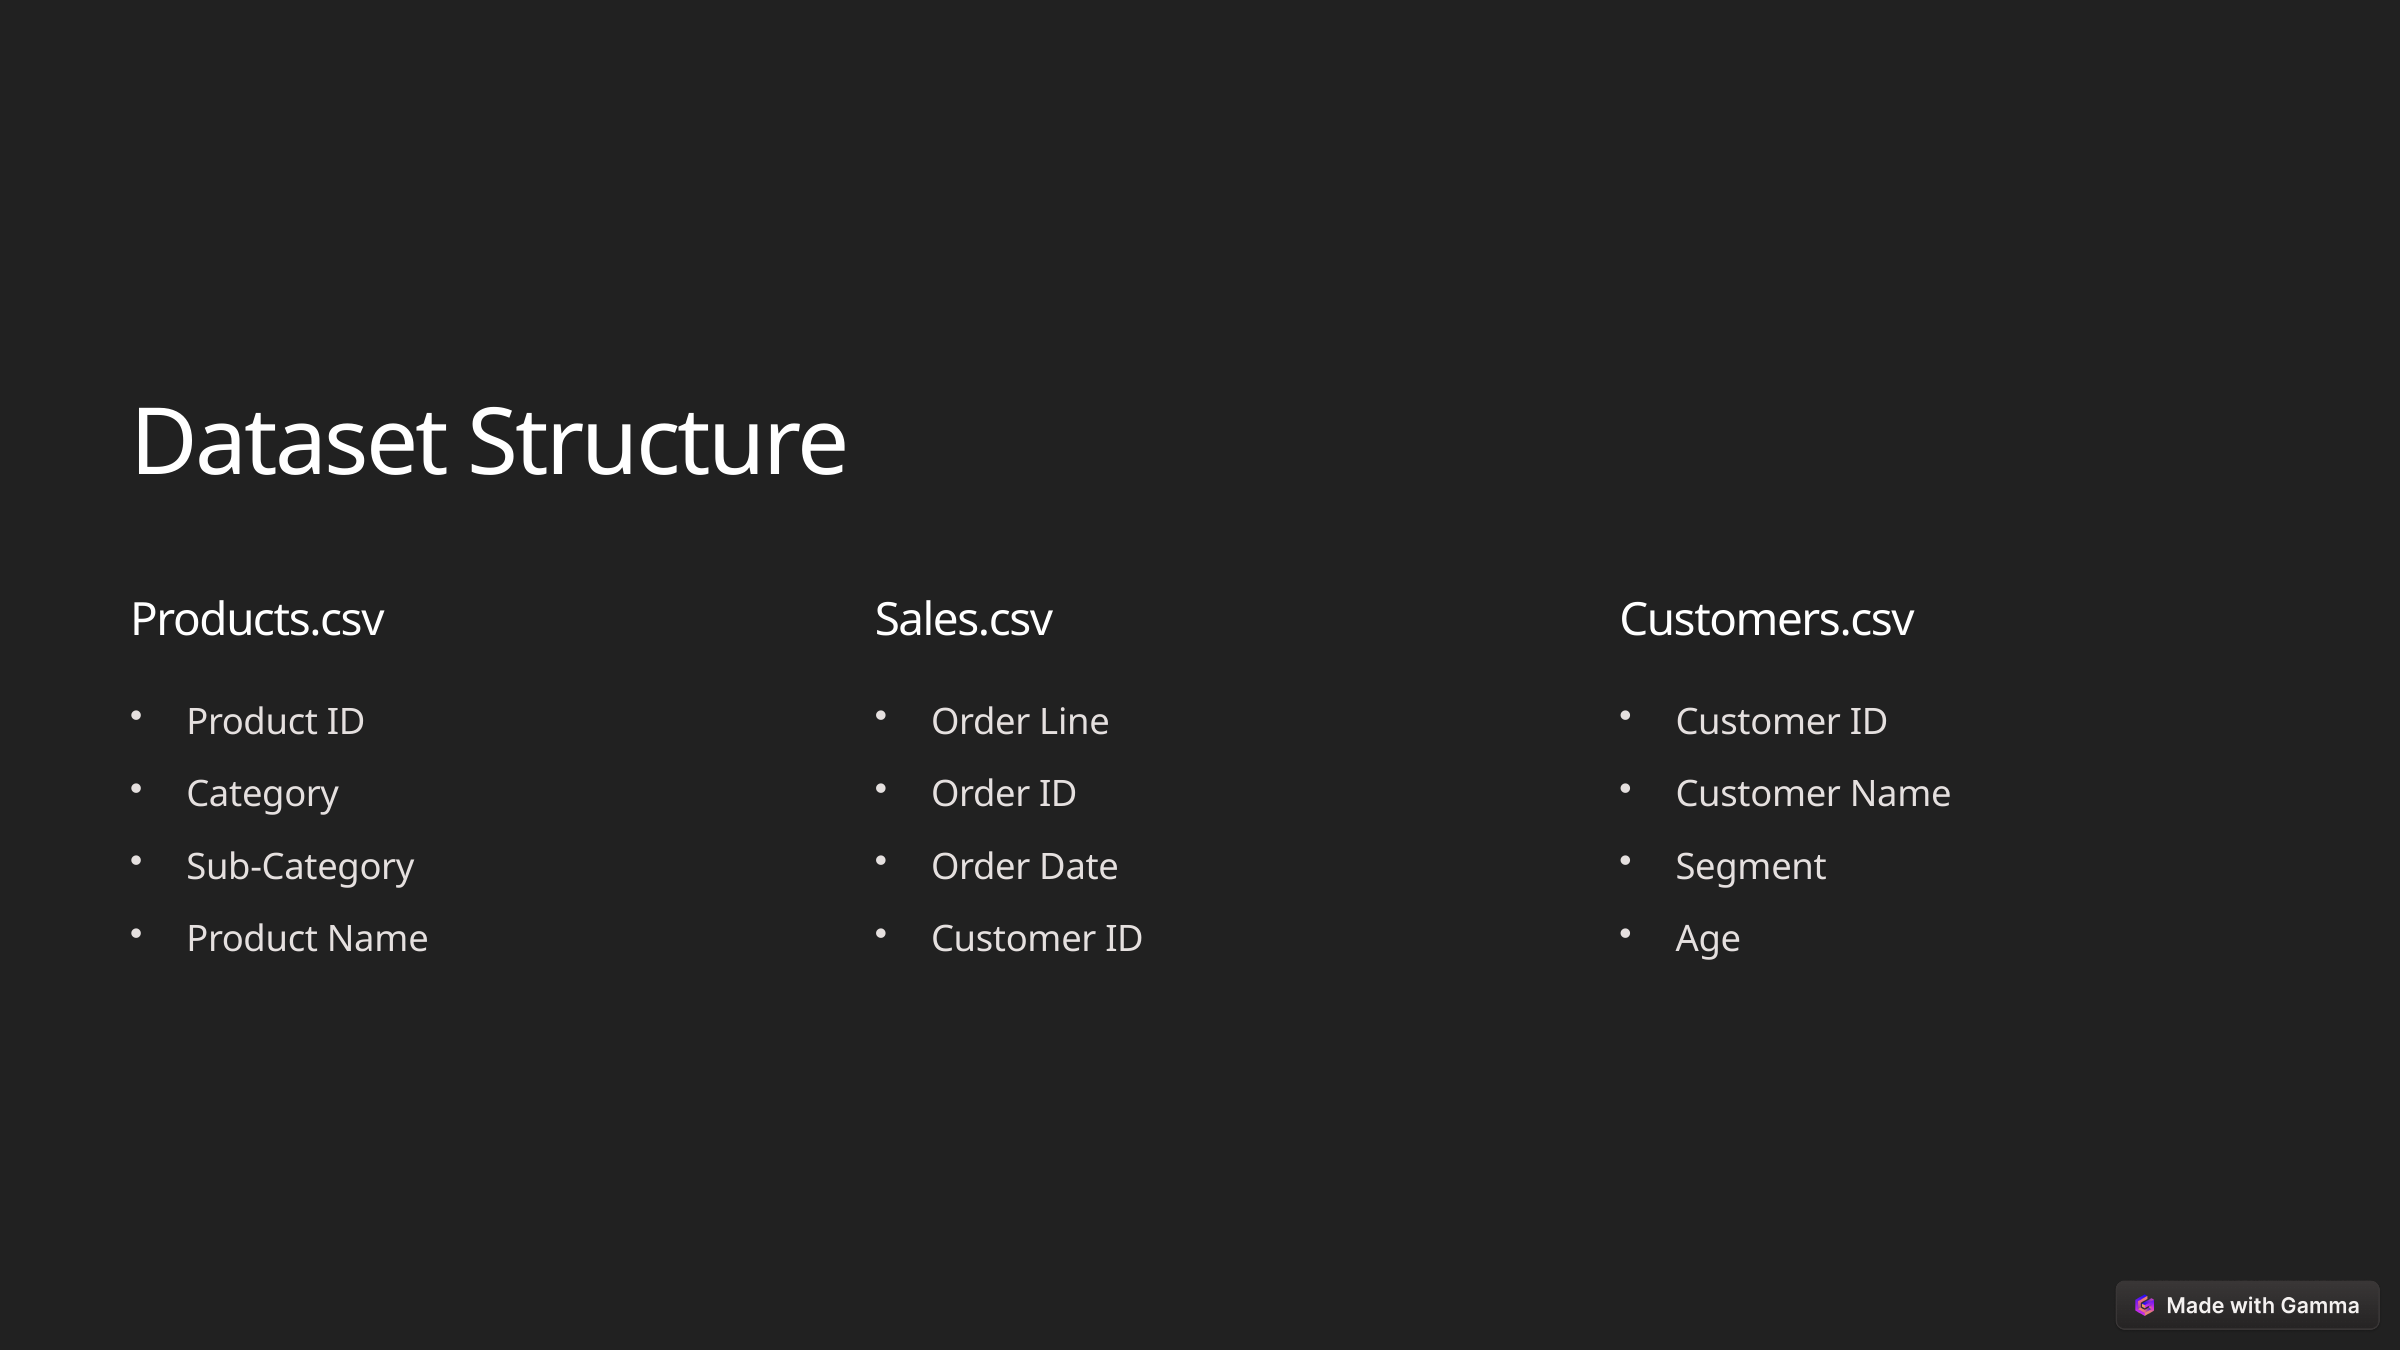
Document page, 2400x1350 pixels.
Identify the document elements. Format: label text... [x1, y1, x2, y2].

text_box Sales.csv [874, 586, 1340, 645]
picture [2106, 1271, 2389, 1339]
text_box Category [130, 754, 783, 815]
text_box Customer ID [874, 899, 1528, 960]
text_box Customer Name [1619, 754, 2272, 815]
text_box Segment [1619, 827, 2272, 887]
text_box Order Line [874, 682, 1528, 742]
text_box Products.csv [130, 586, 596, 645]
text_box Dataset Structure [130, 377, 1061, 494]
text_box Order Date [874, 827, 1528, 887]
text_box Product ID [130, 682, 783, 742]
text_box Customer ID [1619, 682, 2272, 742]
text_box Age [1619, 899, 2272, 960]
text_box Sub-Category [130, 827, 783, 887]
text_box Customers.csv [1619, 586, 2085, 645]
text_box Order ID [874, 754, 1528, 815]
text_box Product Name [130, 899, 783, 960]
